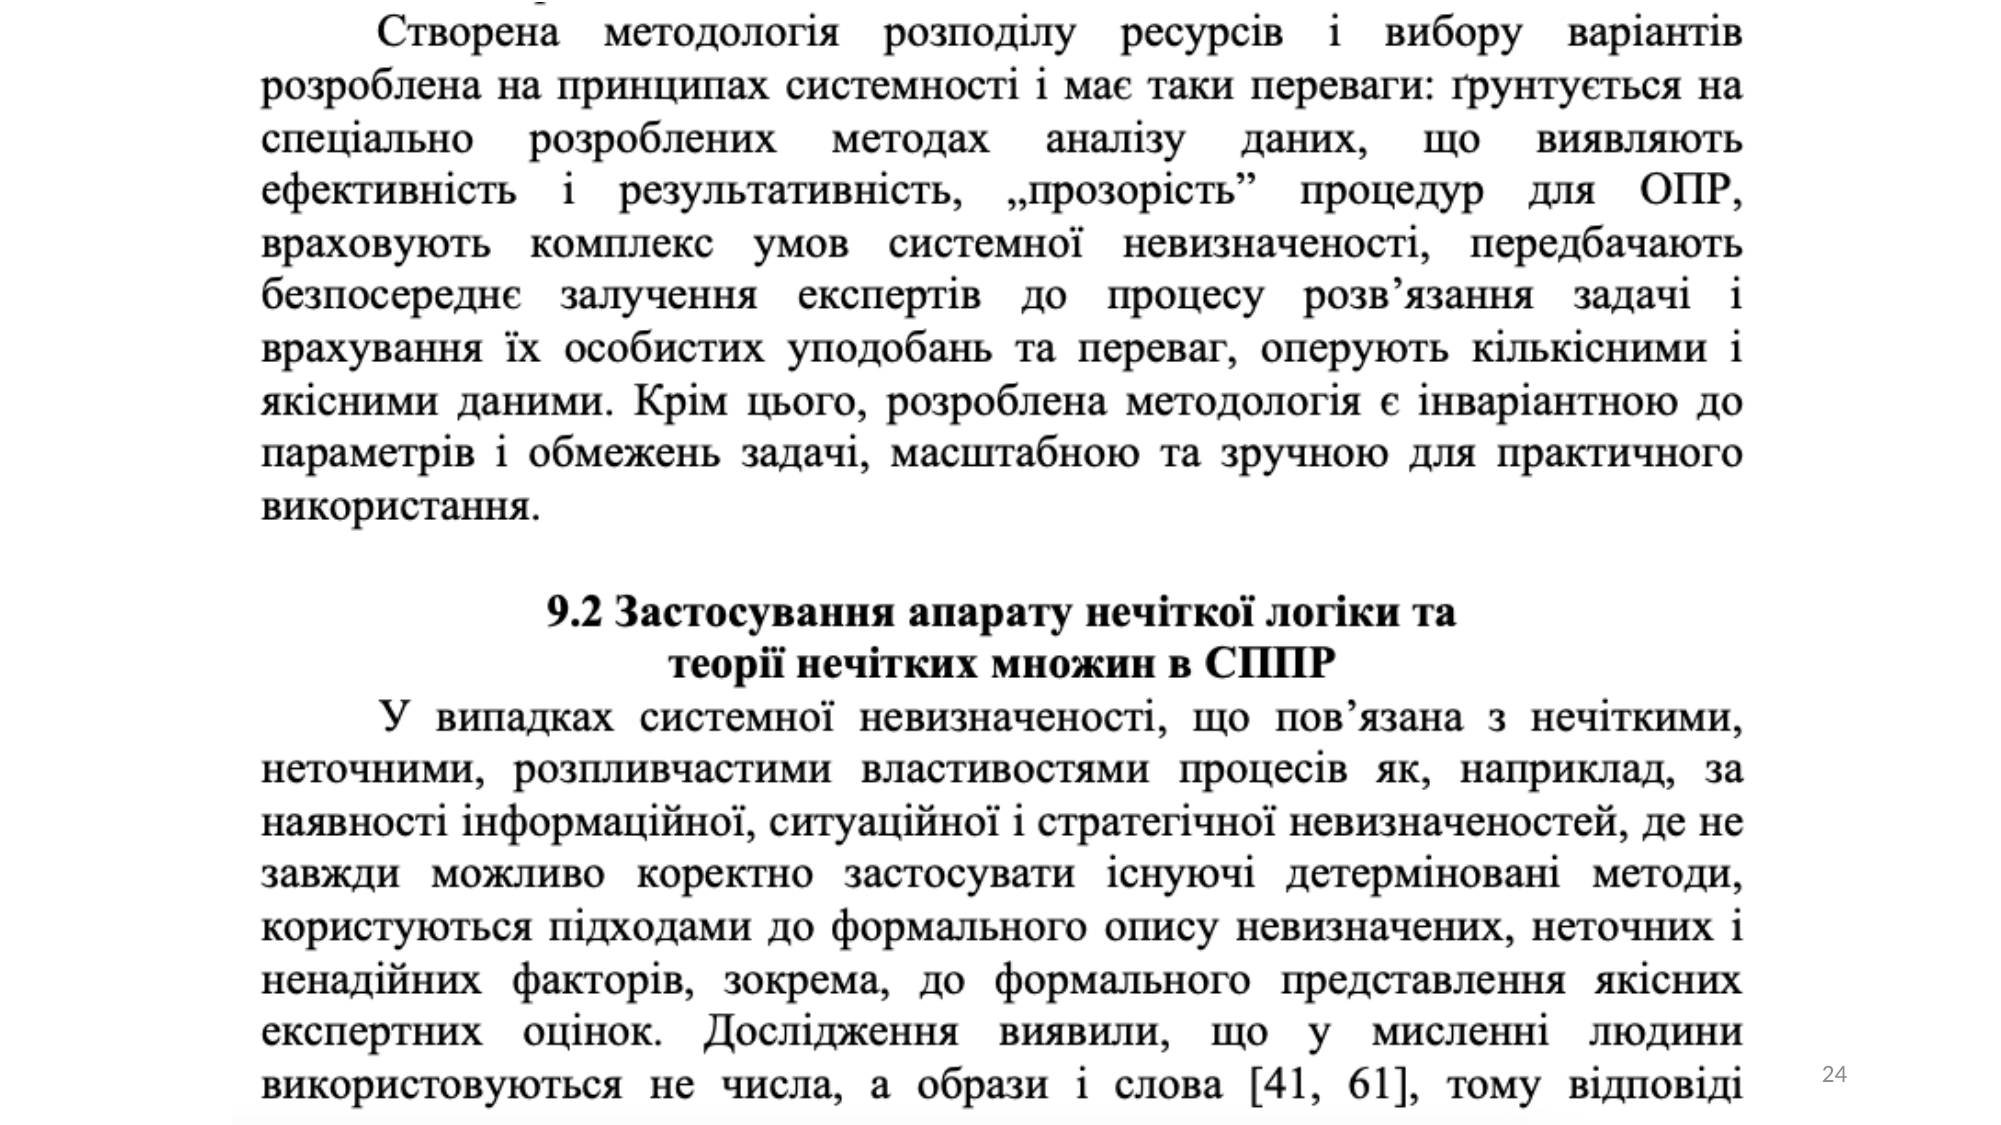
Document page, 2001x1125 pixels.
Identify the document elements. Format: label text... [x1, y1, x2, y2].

picture [232, 2, 1768, 1125]
slide_number 24 [1768, 1042, 1863, 1103]
